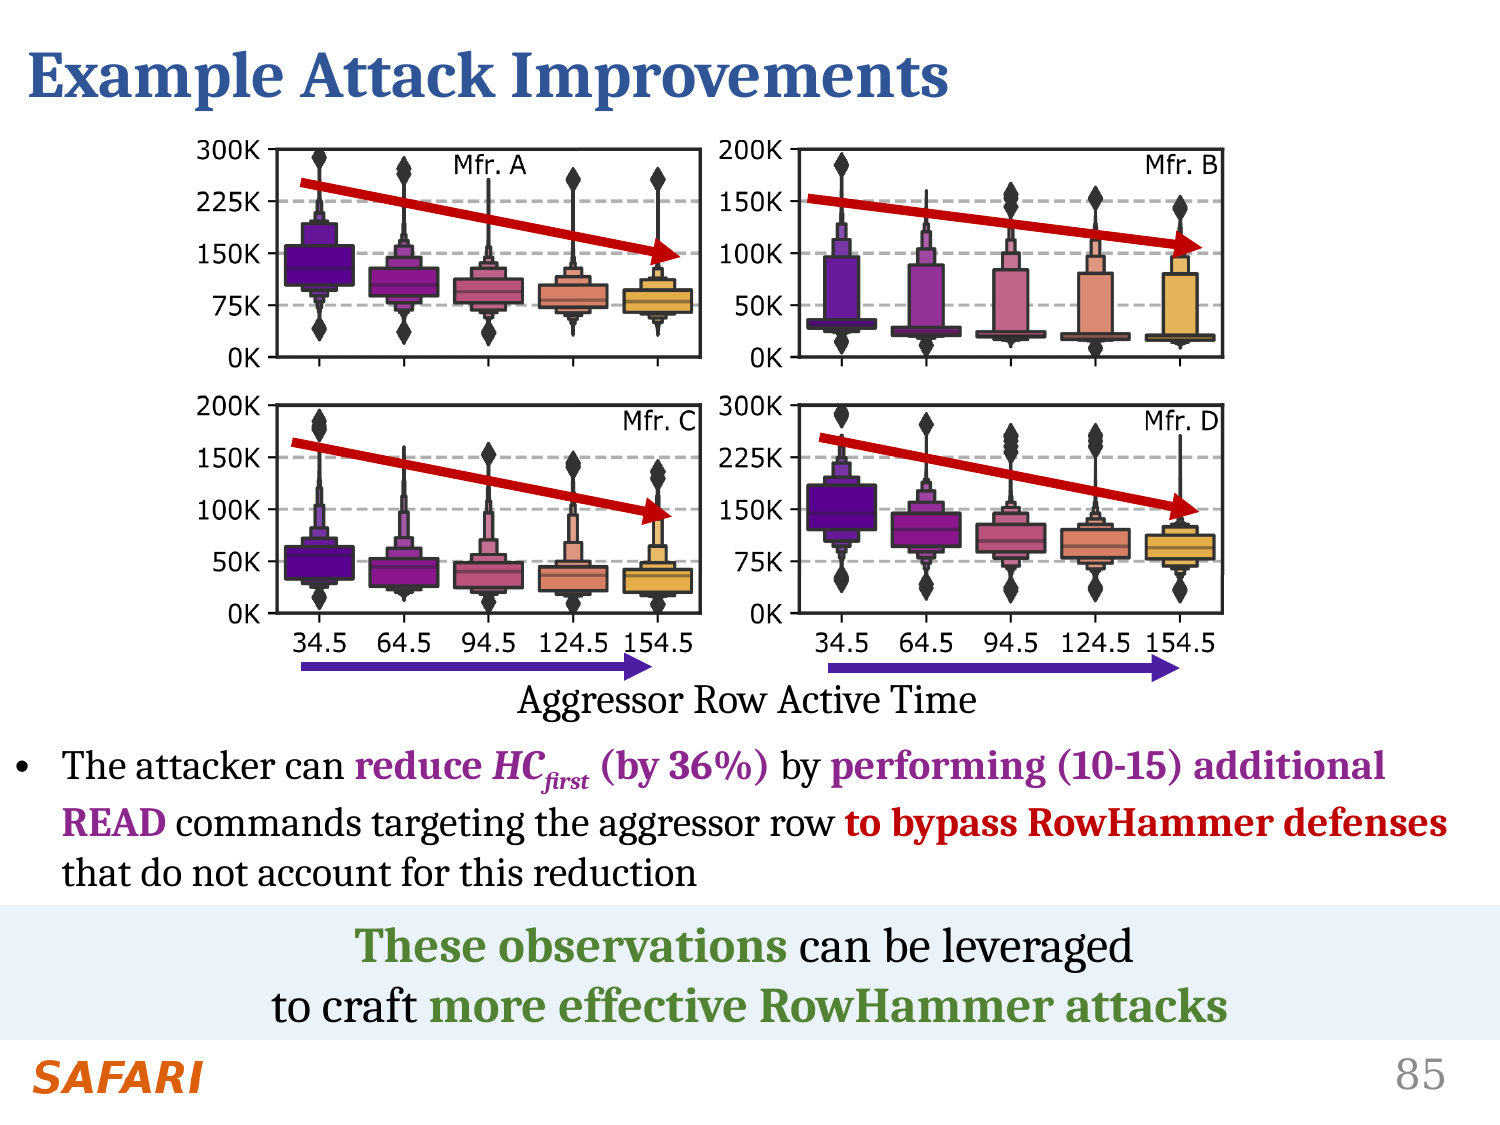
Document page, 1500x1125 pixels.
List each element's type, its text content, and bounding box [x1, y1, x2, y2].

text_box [291, 182, 1203, 517]
text_box These observations can be leveraged to craft more effective RowHammer attacks [0, 905, 1500, 1040]
picture [31, 1051, 209, 1104]
title Example Attack Improvements [12, 8, 1147, 134]
text_box The attacker can reduce HCfirst (by 36%) by performing (10-15) additional READ commands targeting the aggressor row to bypass RowHammer defenses that do not account for this reduction [0, 730, 1500, 903]
text_box Aggressor Row Active Time [291, 667, 1203, 730]
picture [190, 133, 1250, 667]
